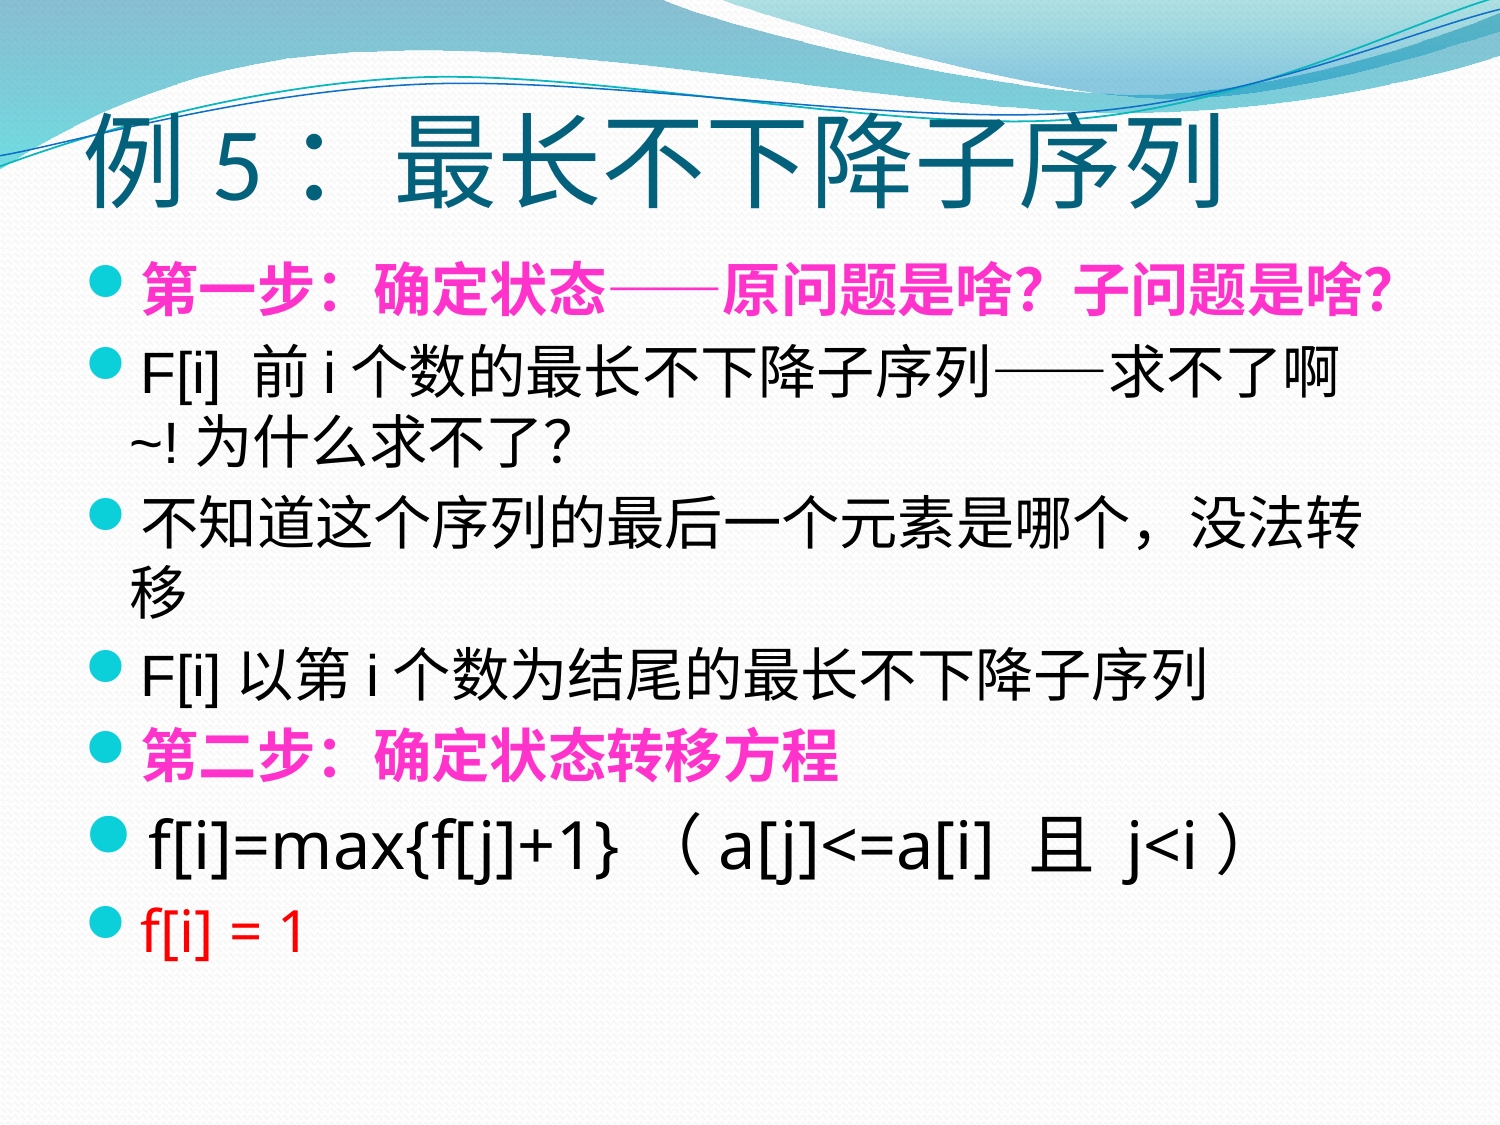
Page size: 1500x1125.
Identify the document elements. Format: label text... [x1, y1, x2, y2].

list 第一步：确定状态——原问题是啥？子问题是啥？ F[i] 前i个数的最长不下降子序列——求不了啊~!为什么求不了？ 不知道这个序列的最后一个元素是哪个，没法转移 F[i]以第i个数为结尾的最长不下降子序列 第二步：确定状态转移方程 f[i]=max{f[j]+1}（a[j]<=a[i] 且 j<i） f[i] = 1 [70, 246, 1395, 1046]
title 例5：最长不下降子序列 [82, 128, 1307, 221]
